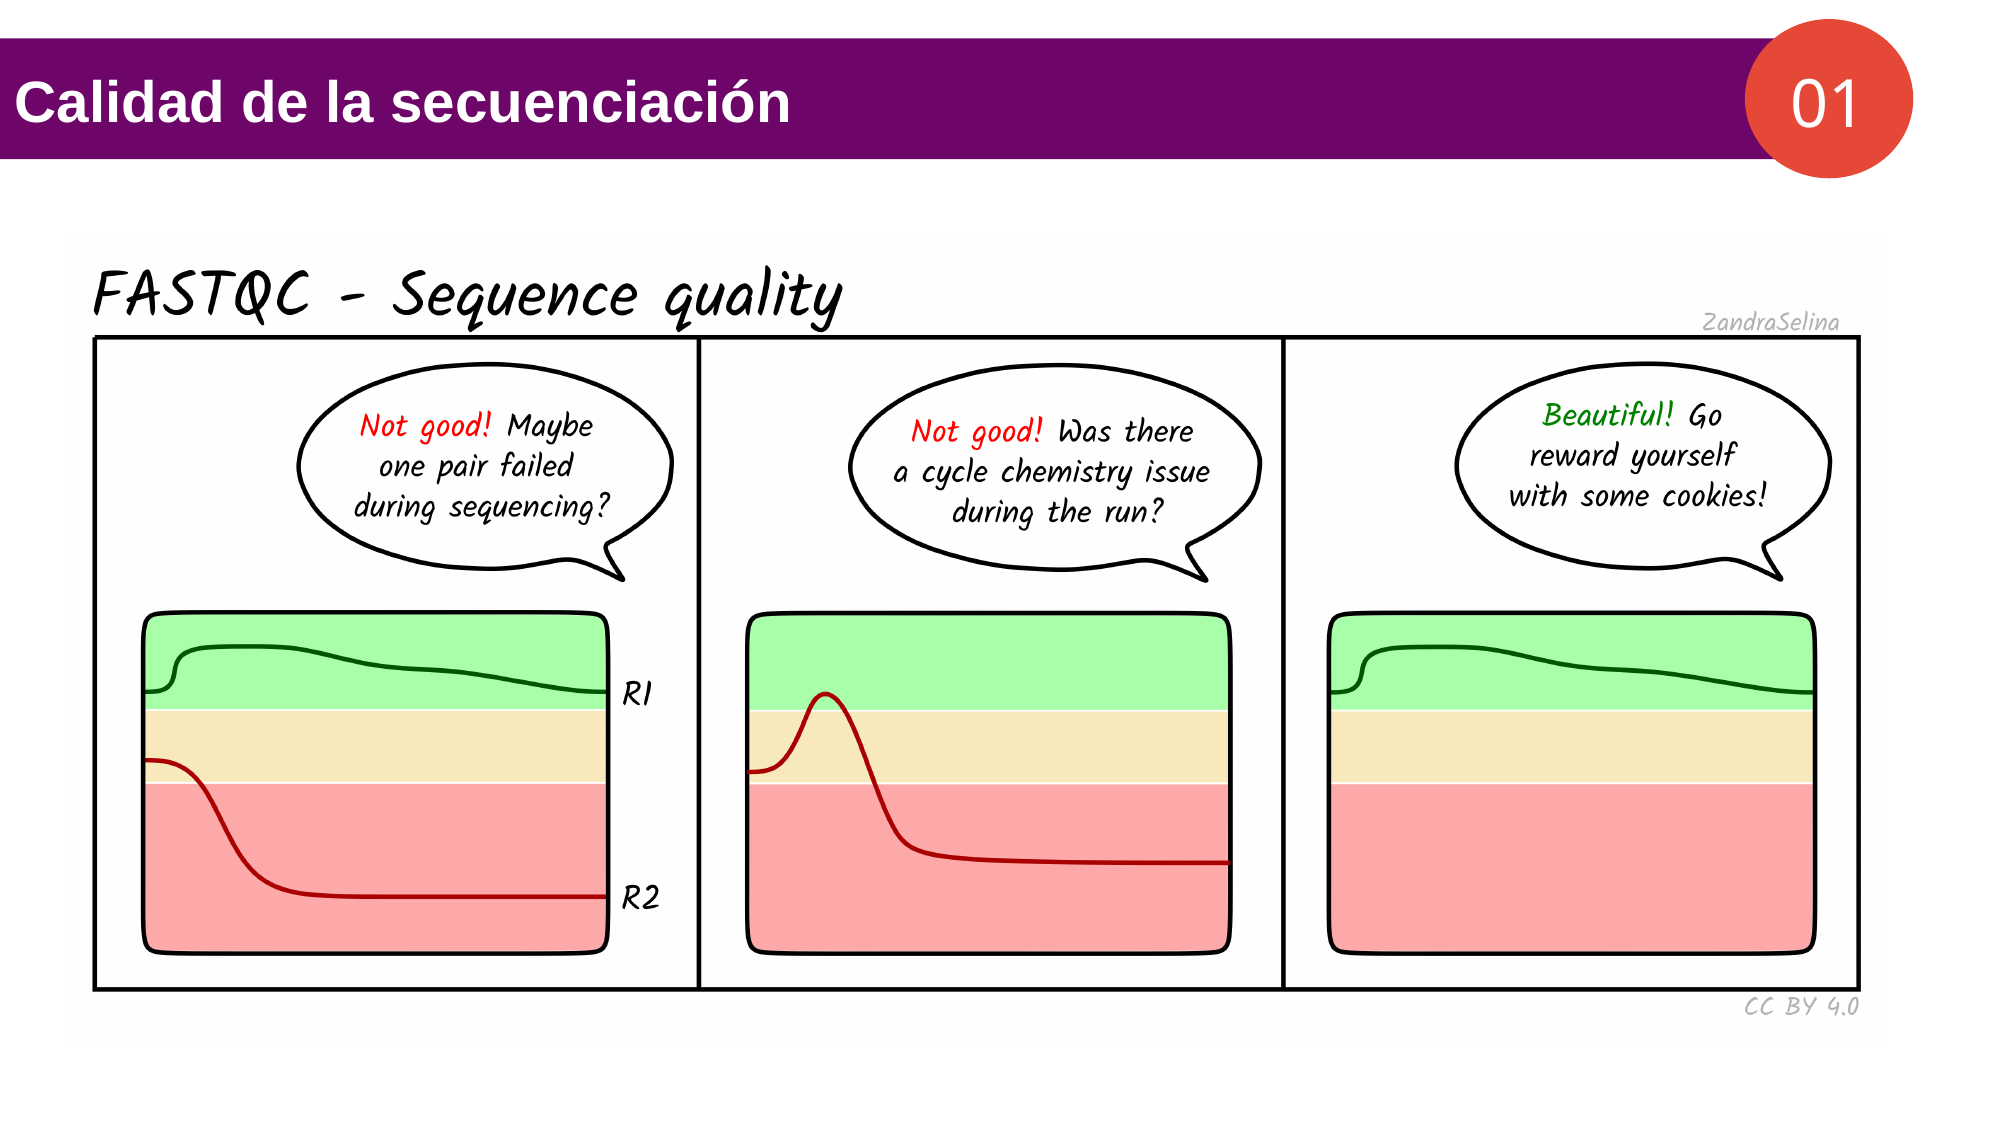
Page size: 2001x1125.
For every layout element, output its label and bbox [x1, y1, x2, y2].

picture [67, 236, 1887, 1041]
text_box [0, 18, 1914, 179]
